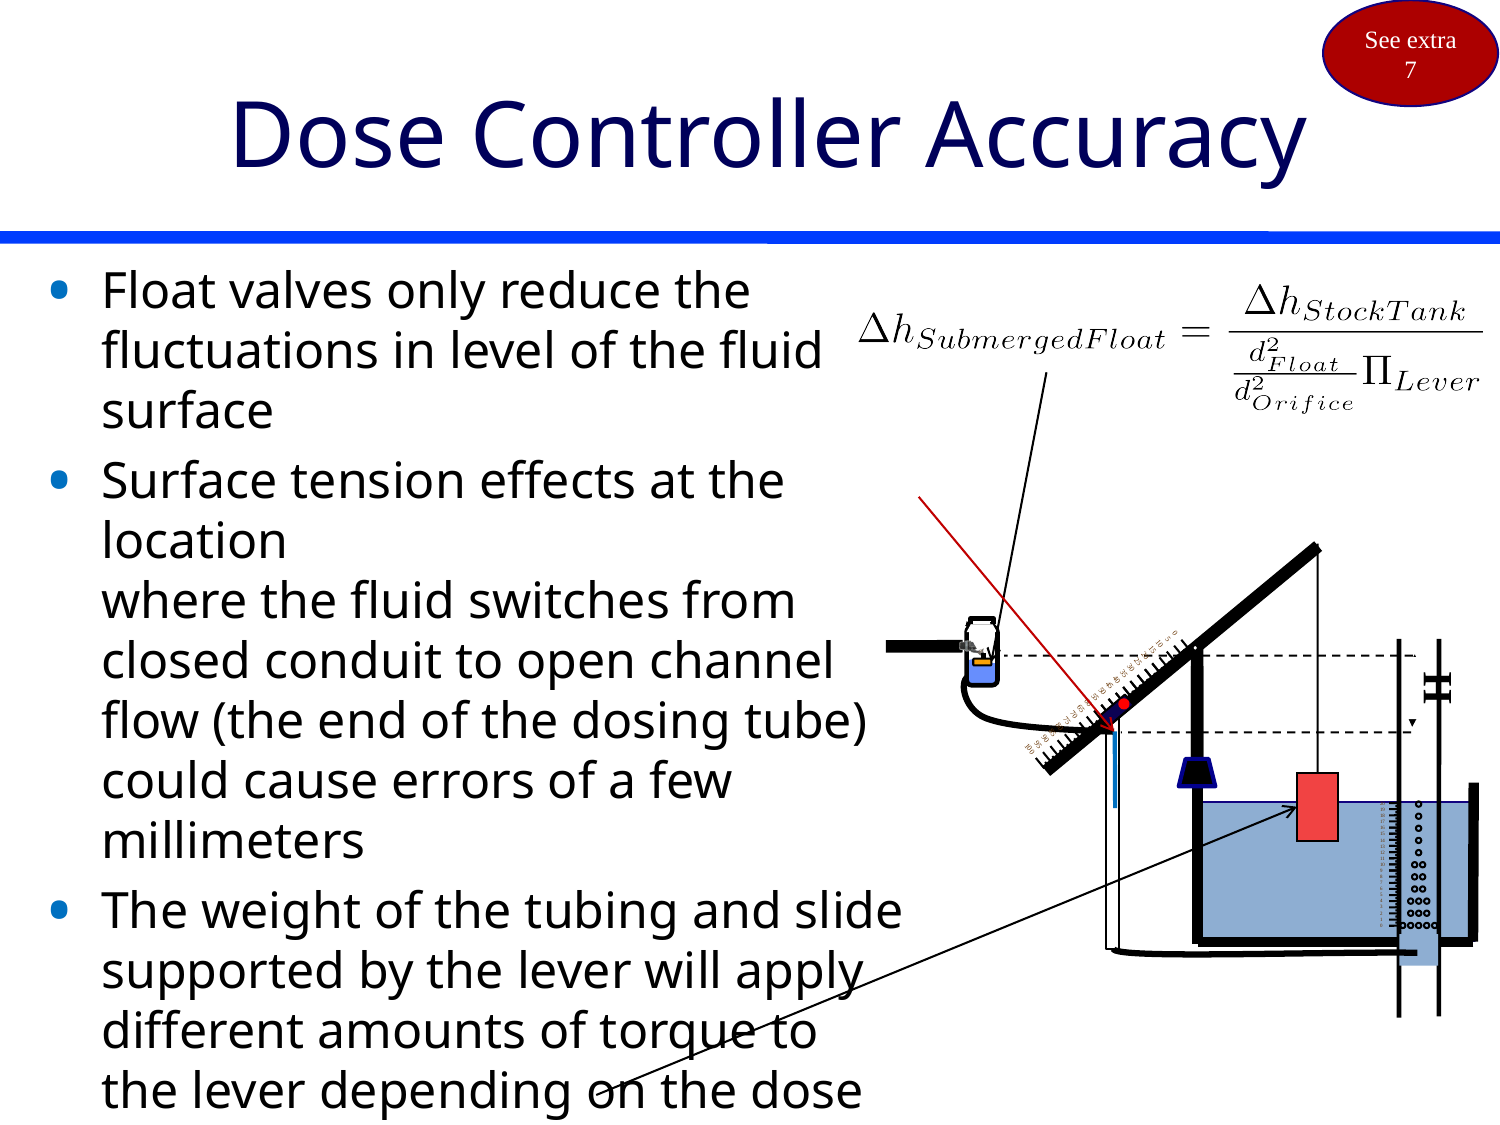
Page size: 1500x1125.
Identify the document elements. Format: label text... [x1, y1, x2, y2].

title Dose Controller Accuracy [75, 37, 1463, 225]
text_box See extra 7 [1323, 0, 1499, 107]
picture [857, 284, 1483, 414]
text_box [898, 516, 1135, 713]
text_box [991, 422, 1047, 515]
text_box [596, 806, 1298, 1096]
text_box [885, 543, 1475, 1018]
list Float valves only reduce the fluctuations in level of the fluid surface Surface tension effects at the location where the fluid switches from closed conduit to open channel flow (the end of the dosing tube) could cause errors of a few millimeters The weight of the tubing and slide supported by the lever will apply different amounts of torque to the lever depending on the dose chosen. This determines the required diameter of the float [29, 251, 923, 994]
